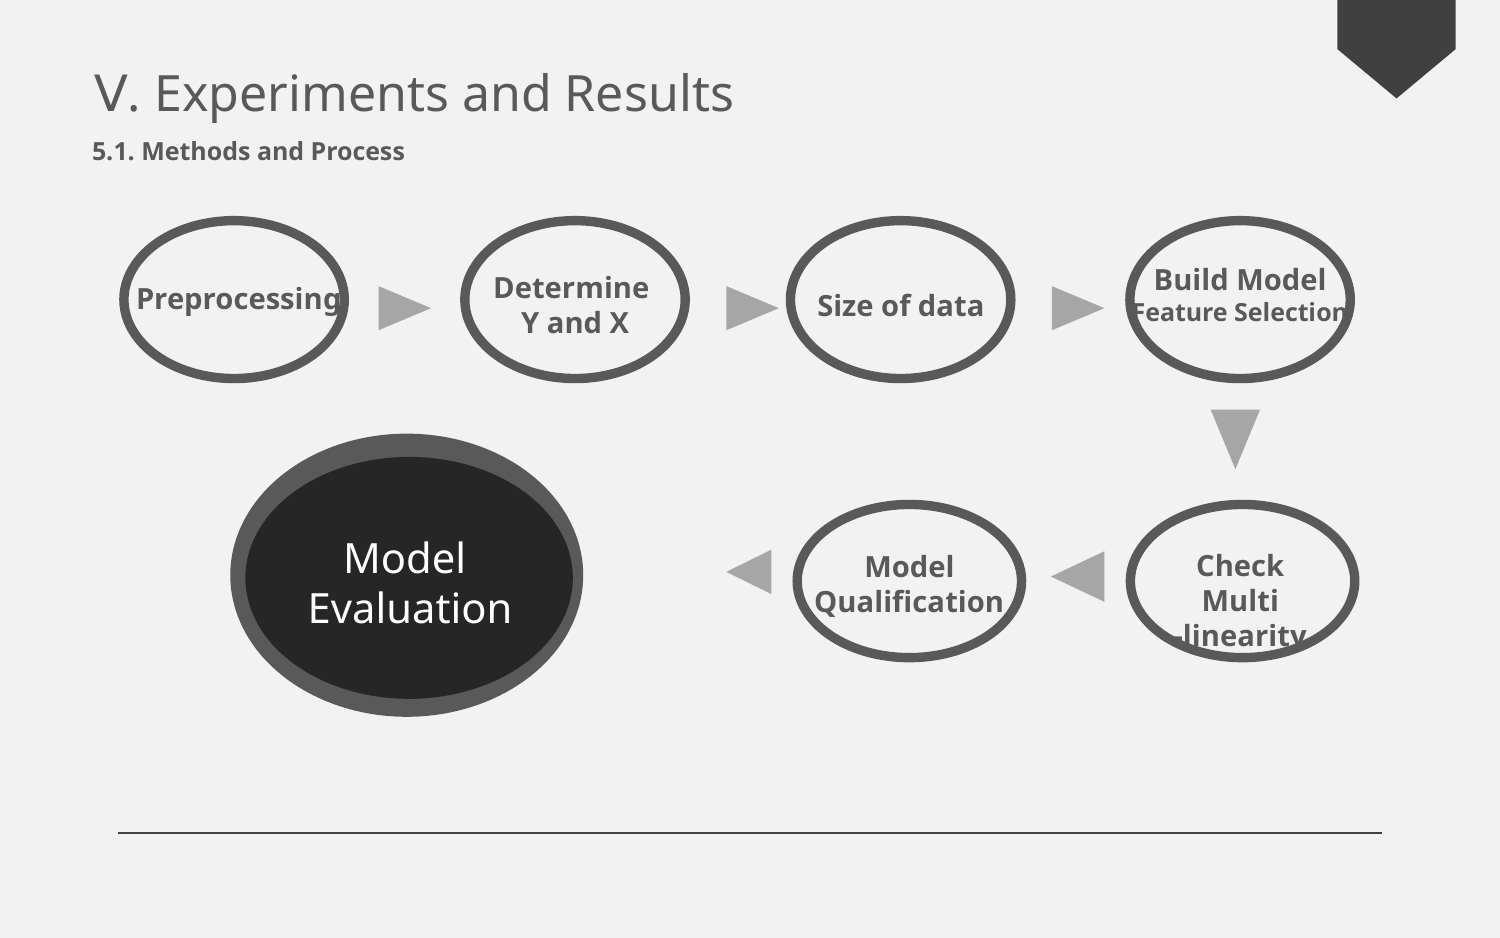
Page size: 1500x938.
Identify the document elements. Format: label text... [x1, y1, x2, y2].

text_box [464, 220, 686, 379]
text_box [123, 220, 349, 379]
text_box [796, 504, 1022, 658]
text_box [790, 220, 1012, 379]
text_box [376, 284, 434, 333]
text_box [243, 454, 575, 701]
text_box [1049, 284, 1107, 333]
text_box [724, 284, 781, 333]
text_box [1335, 0, 1458, 101]
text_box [1130, 504, 1355, 658]
text_box [1048, 549, 1107, 604]
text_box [1125, 220, 1355, 379]
text_box Ⅴ. Experiments and Results [78, 53, 750, 129]
text_box 5.1. Methods and Process [77, 128, 421, 173]
text_box Model Evaluation [268, 524, 552, 640]
text_box [228, 431, 586, 719]
text_box [724, 547, 774, 596]
text_box [1208, 407, 1262, 472]
